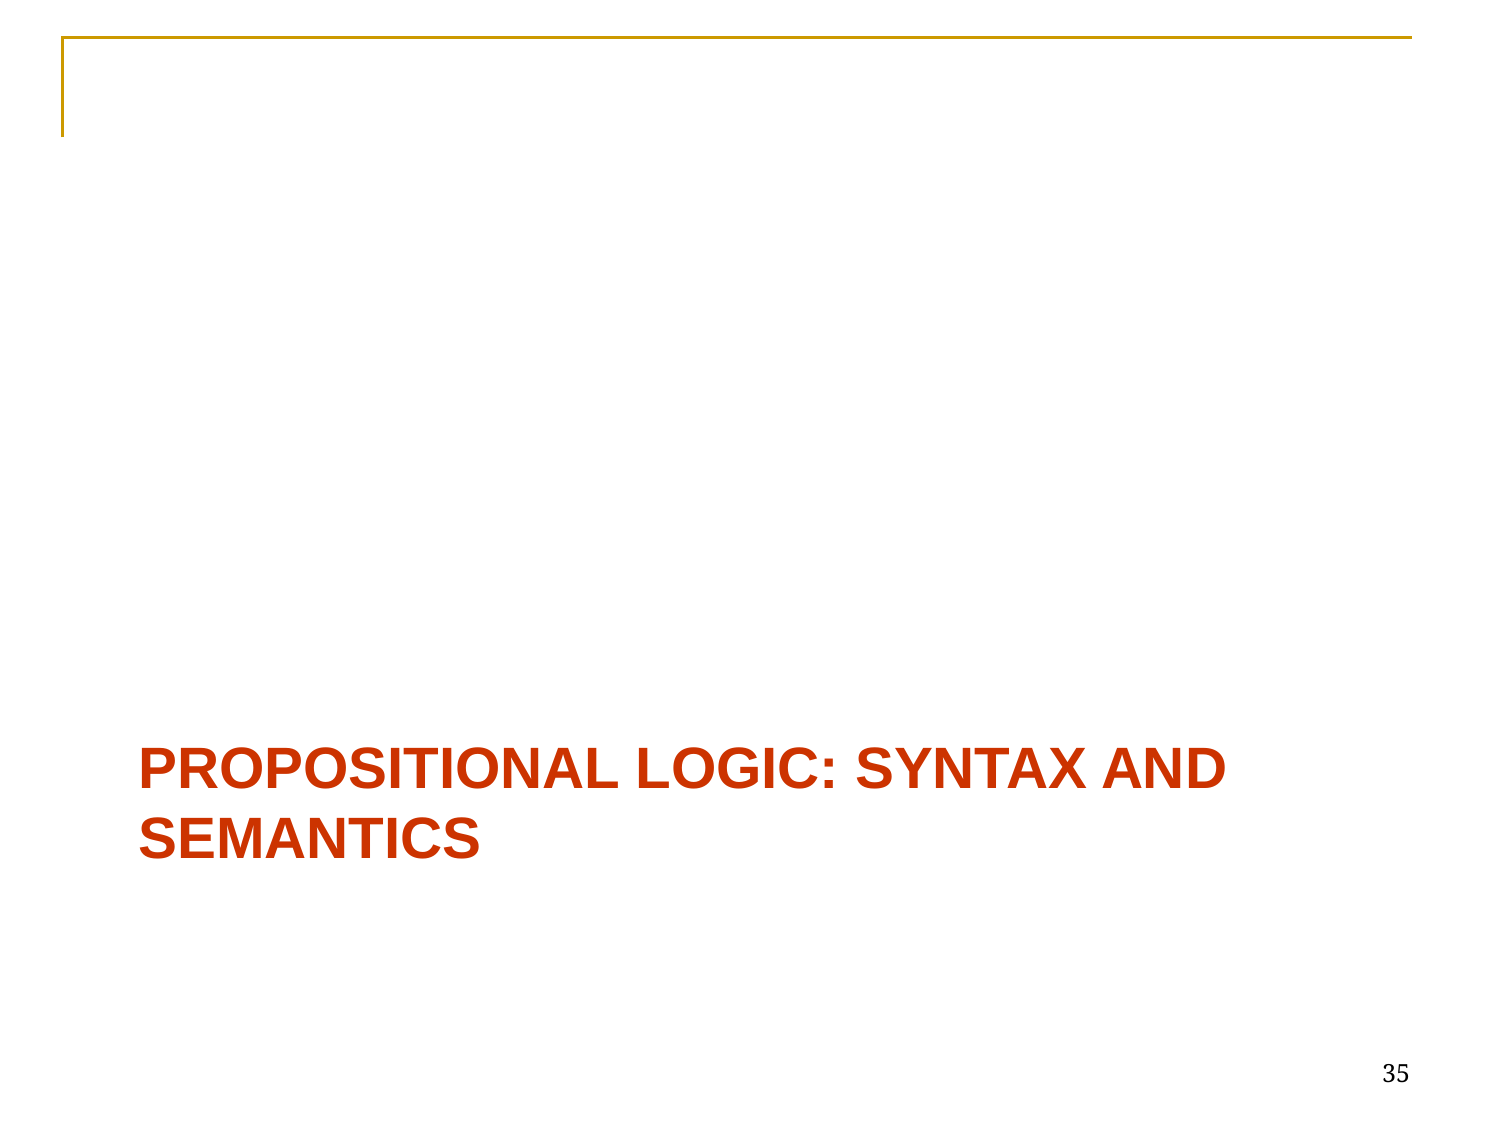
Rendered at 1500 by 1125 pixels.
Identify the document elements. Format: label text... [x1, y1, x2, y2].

slide_number 35 [1074, 1023, 1426, 1100]
title Propositional logic: syntax and semantics [123, 722, 1500, 947]
